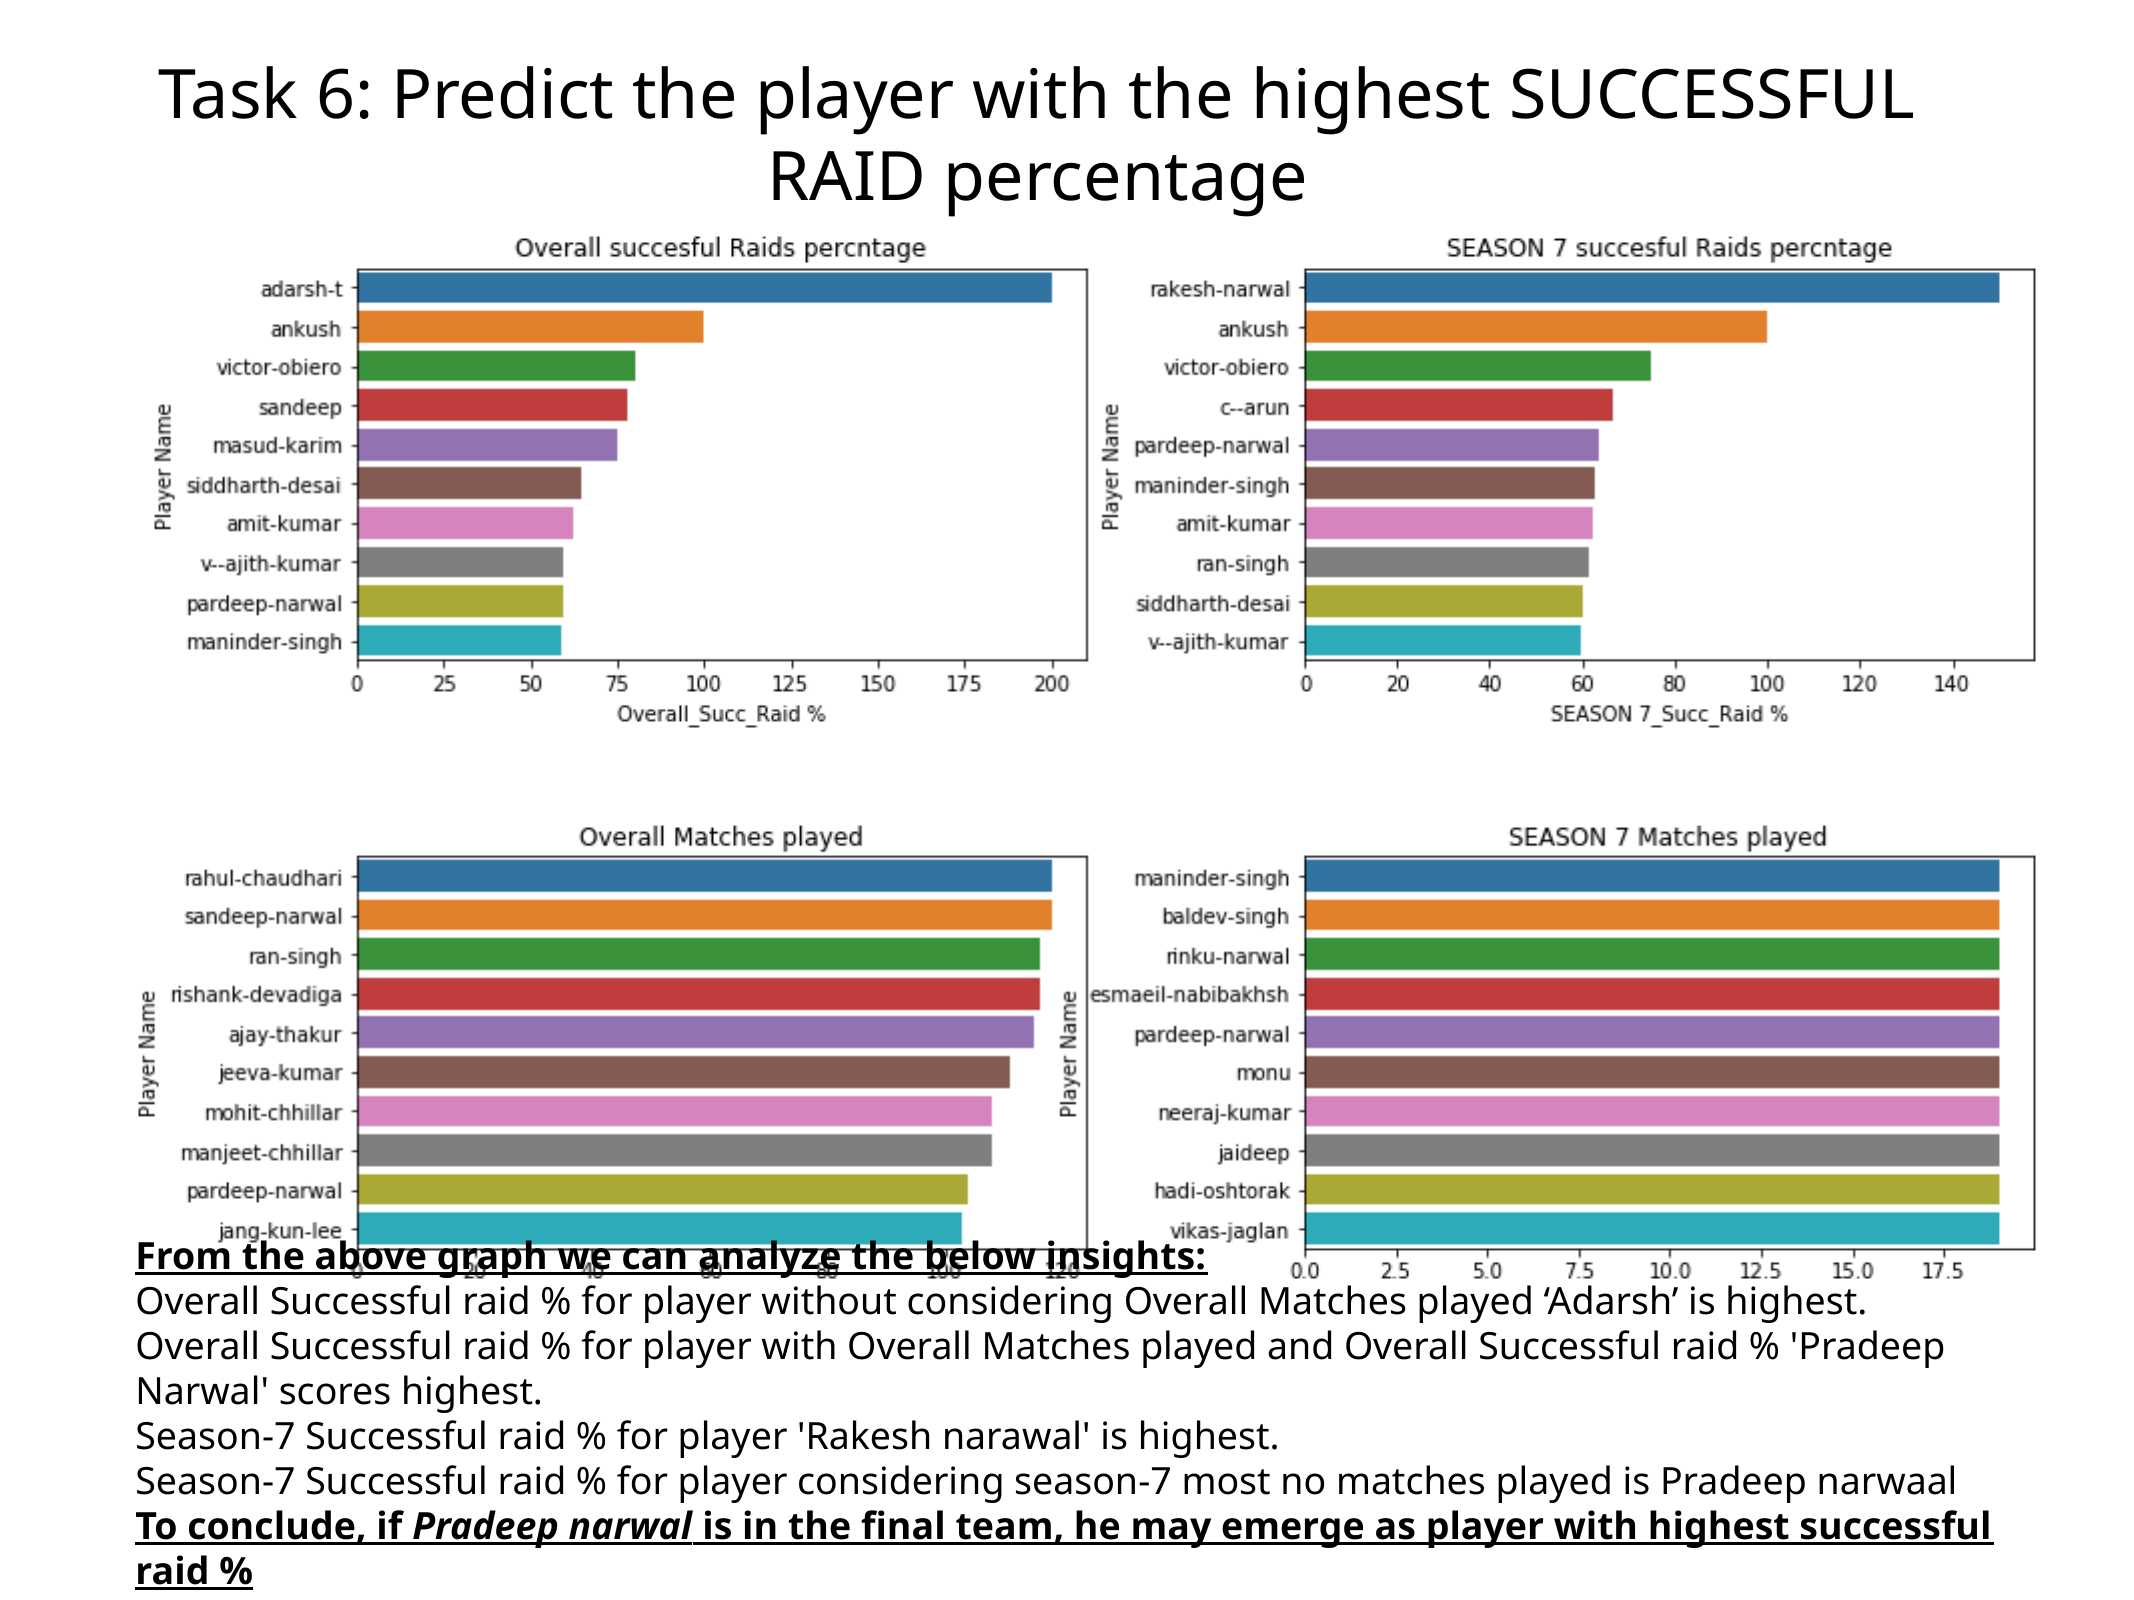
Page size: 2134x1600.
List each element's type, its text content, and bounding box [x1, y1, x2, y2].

text_box From the above graph we can analyze the below insights: Overall Successful raid % for player without considering Overall Matches played ‘Adarsh’ is highest. Overall Successful raid % for player with Overall Matches played and Overall Successful raid % 'Pradeep Narwal' scores highest. Season-7 Successful raid % for player 'Rakesh narawal' is highest. Season-7 Successful raid % for player considering season-7 most no matches played is Pradeep narwaal To conclude, if Pradeep narwal is in the final team, he may emerge as player with highest successful raid % [127, 1223, 2081, 1600]
picture [87, 223, 2046, 1285]
title Task 6: Predict the player with the highest SUCCESSFUL RAID percentage [126, 41, 1949, 223]
